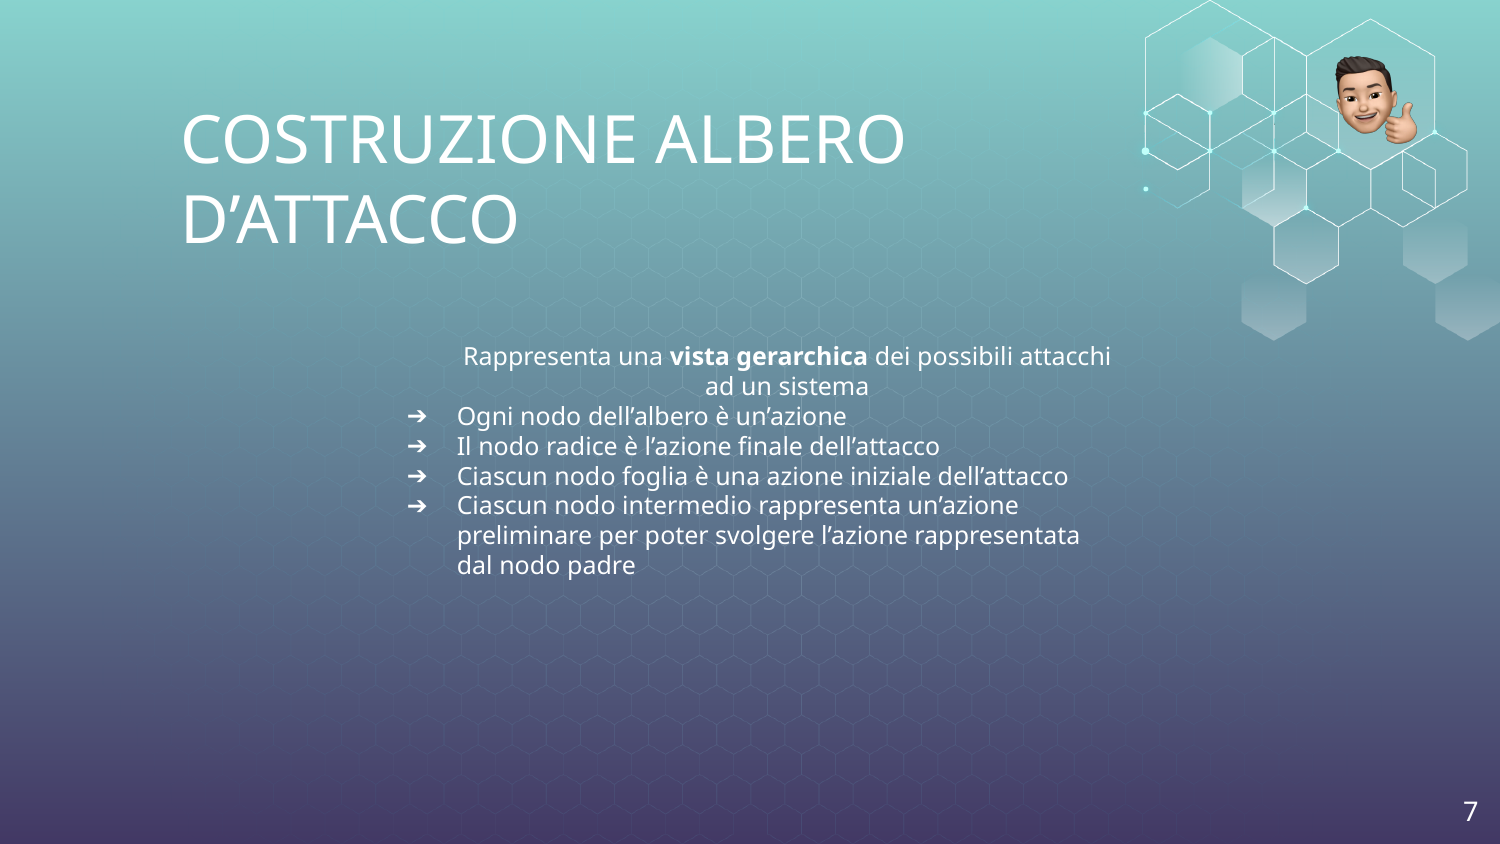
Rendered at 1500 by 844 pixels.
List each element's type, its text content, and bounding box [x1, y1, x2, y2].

slide_number ‹#› [1403, 779, 1494, 844]
title COSTRUZIONE ALBERO D’ATTACCO [165, 82, 1086, 193]
picture [102, 0, 1500, 844]
text_box Rappresenta una vista gerarchica dei possibili attacchi ad un sistema Ogni nodo dell’albero è un’azione Il nodo radice è l’azione finale dell’attacco Ciascun nodo foglia è una azione iniziale dell’attacco Ciascun nodo intermedio rappresenta un’azione preliminare per poter svolgere l’azione rappresentata dal nodo padre [366, 325, 1134, 651]
